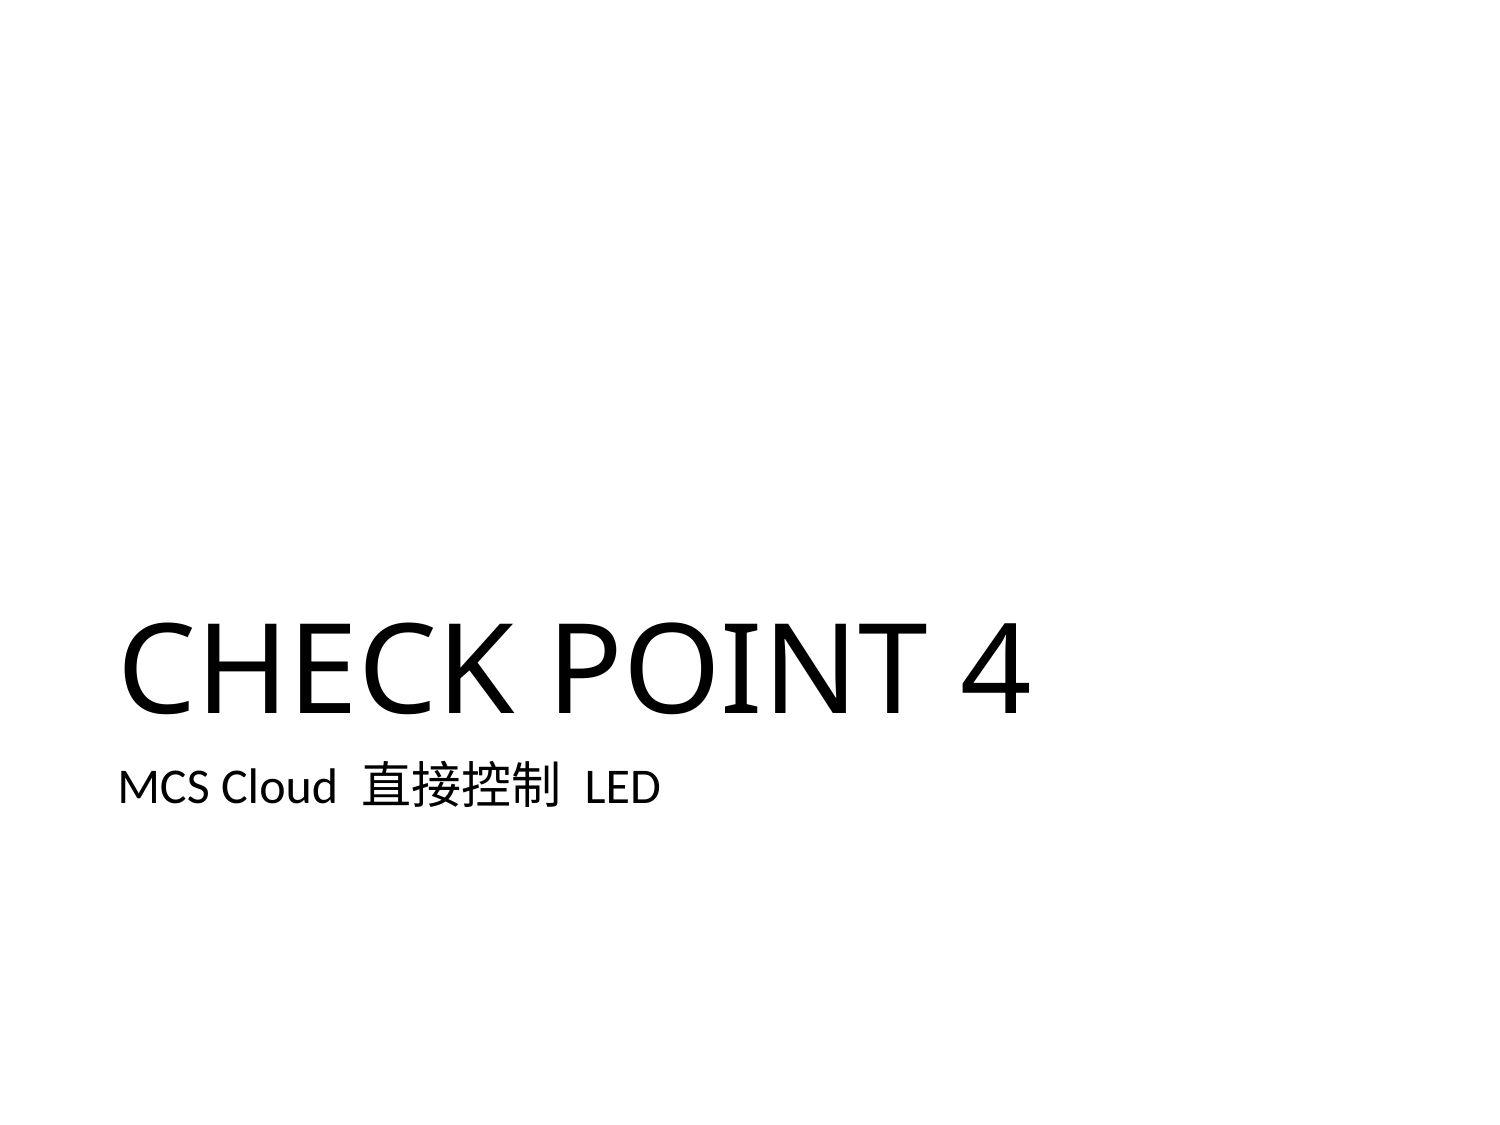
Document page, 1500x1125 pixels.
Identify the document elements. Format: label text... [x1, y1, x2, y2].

list MCS Cloud 直接控制 LED [102, 752, 1397, 999]
title CHECK POINT 4 [102, 280, 1397, 749]
